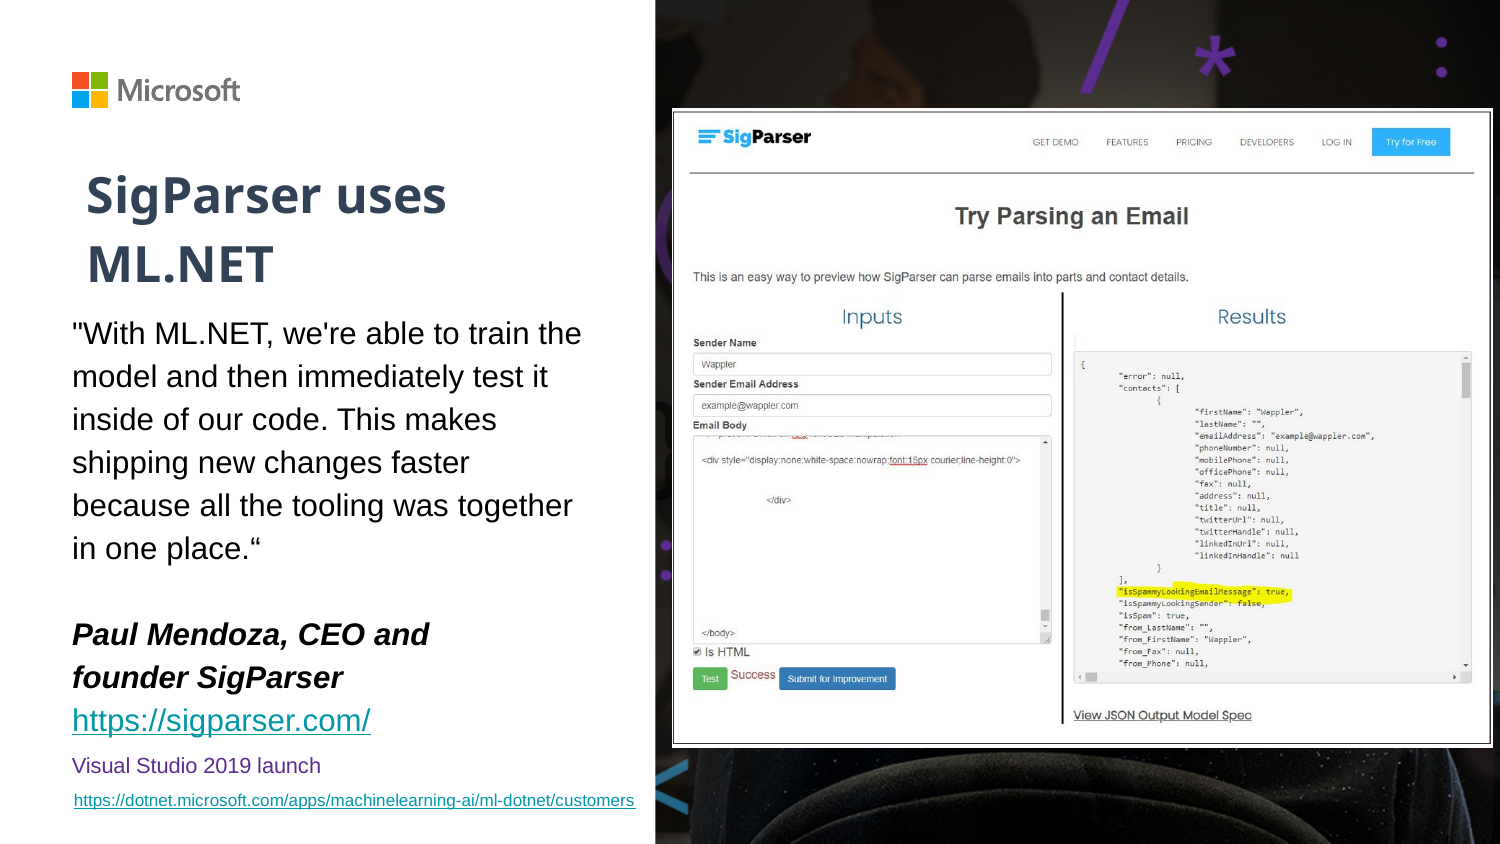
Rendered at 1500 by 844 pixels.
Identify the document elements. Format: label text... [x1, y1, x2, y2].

text_box https://dotnet.microsoft.com/apps/machinelearning-ai/ml-dotnet/customers [59, 782, 1174, 839]
list "With ML.NET, we're able to train the model and then immediately test it inside of our code. This makes shipping new changes faster because all the tooling was together in one place.“ Paul Mendoza, CEO and founder SigParser https://sigparser.com/ [71, 307, 585, 572]
picture [655, 0, 1500, 844]
title SigParser uses ML.NET [71, 137, 585, 307]
